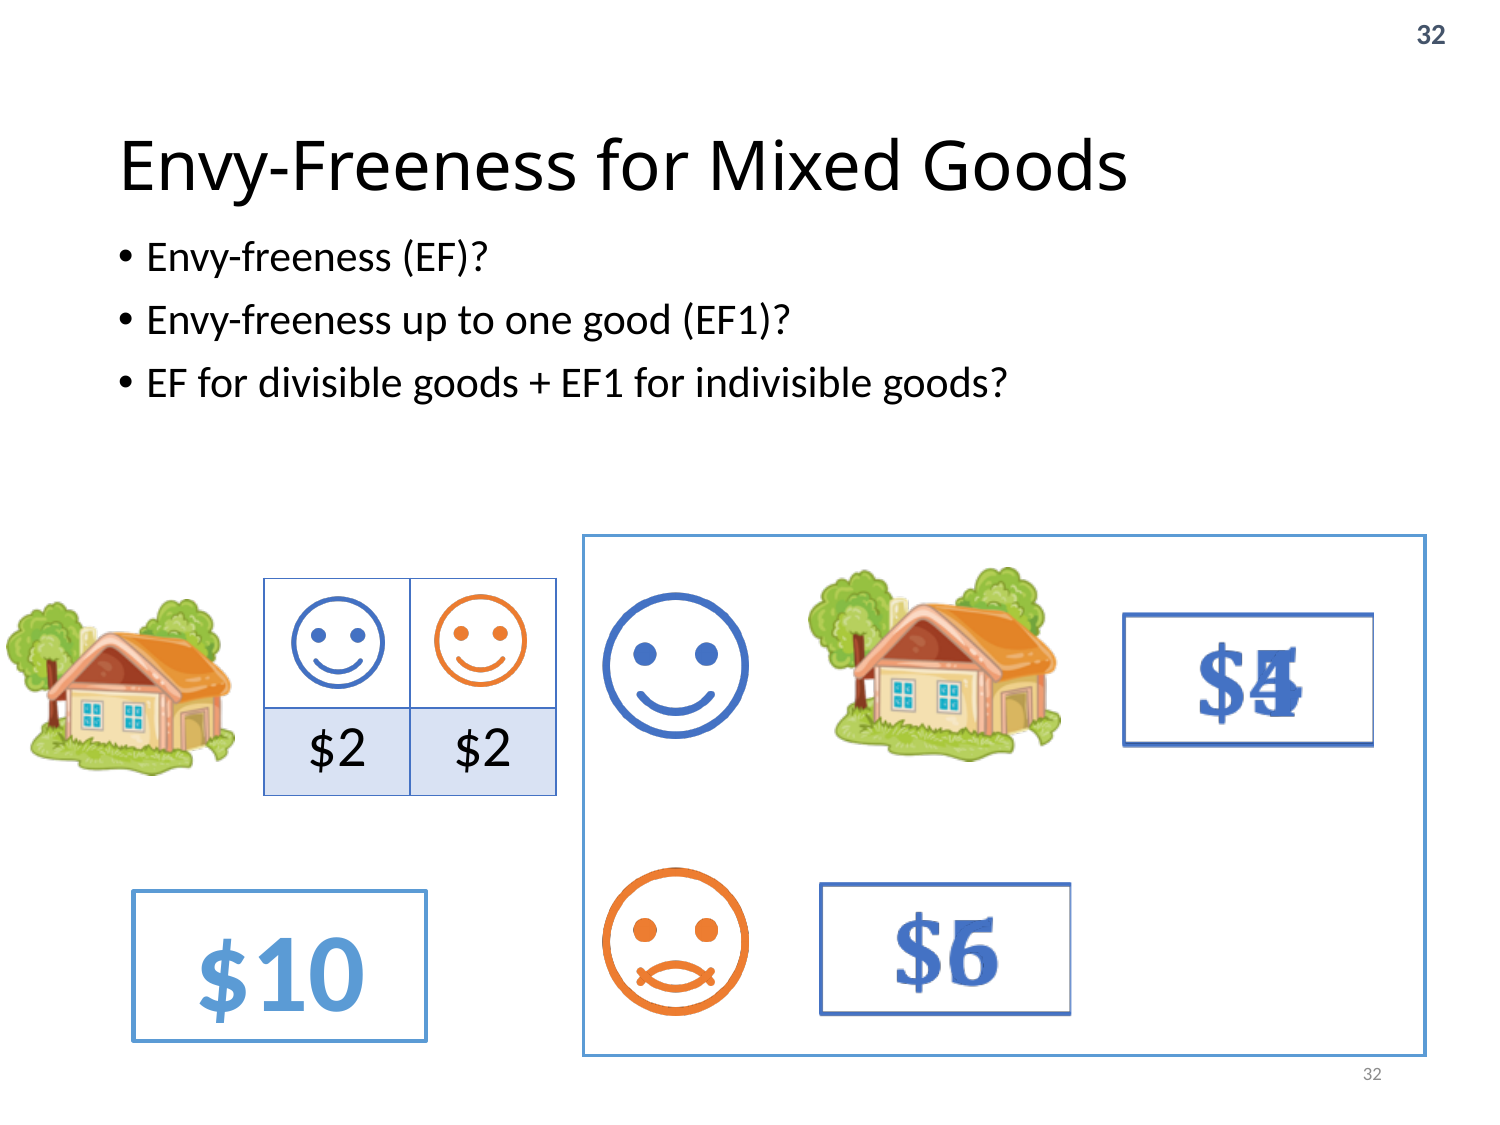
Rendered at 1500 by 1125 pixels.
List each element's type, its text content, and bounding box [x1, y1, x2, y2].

picture [819, 861, 1072, 1064]
title Envy-Freeness for Mixed Goods [103, 59, 1397, 226]
picture [279, 584, 397, 701]
picture [583, 573, 768, 758]
table_cell $2 [411, 709, 555, 795]
text_box [582, 535, 1426, 1057]
text_box $10 [133, 891, 426, 1041]
list Envy-freeness (EF)? Envy-freeness up to one good (EF1)? EF for divisible goods + EF1 for indivisible goods? [103, 226, 1425, 1014]
picture [422, 582, 539, 699]
picture [5, 599, 235, 776]
table_header [411, 579, 555, 707]
picture [583, 848, 768, 1035]
table_header [265, 579, 409, 707]
table_cell $2 [265, 709, 409, 795]
slide_number 32 [1059, 1042, 1397, 1103]
picture [808, 567, 1061, 762]
picture [1122, 591, 1374, 795]
